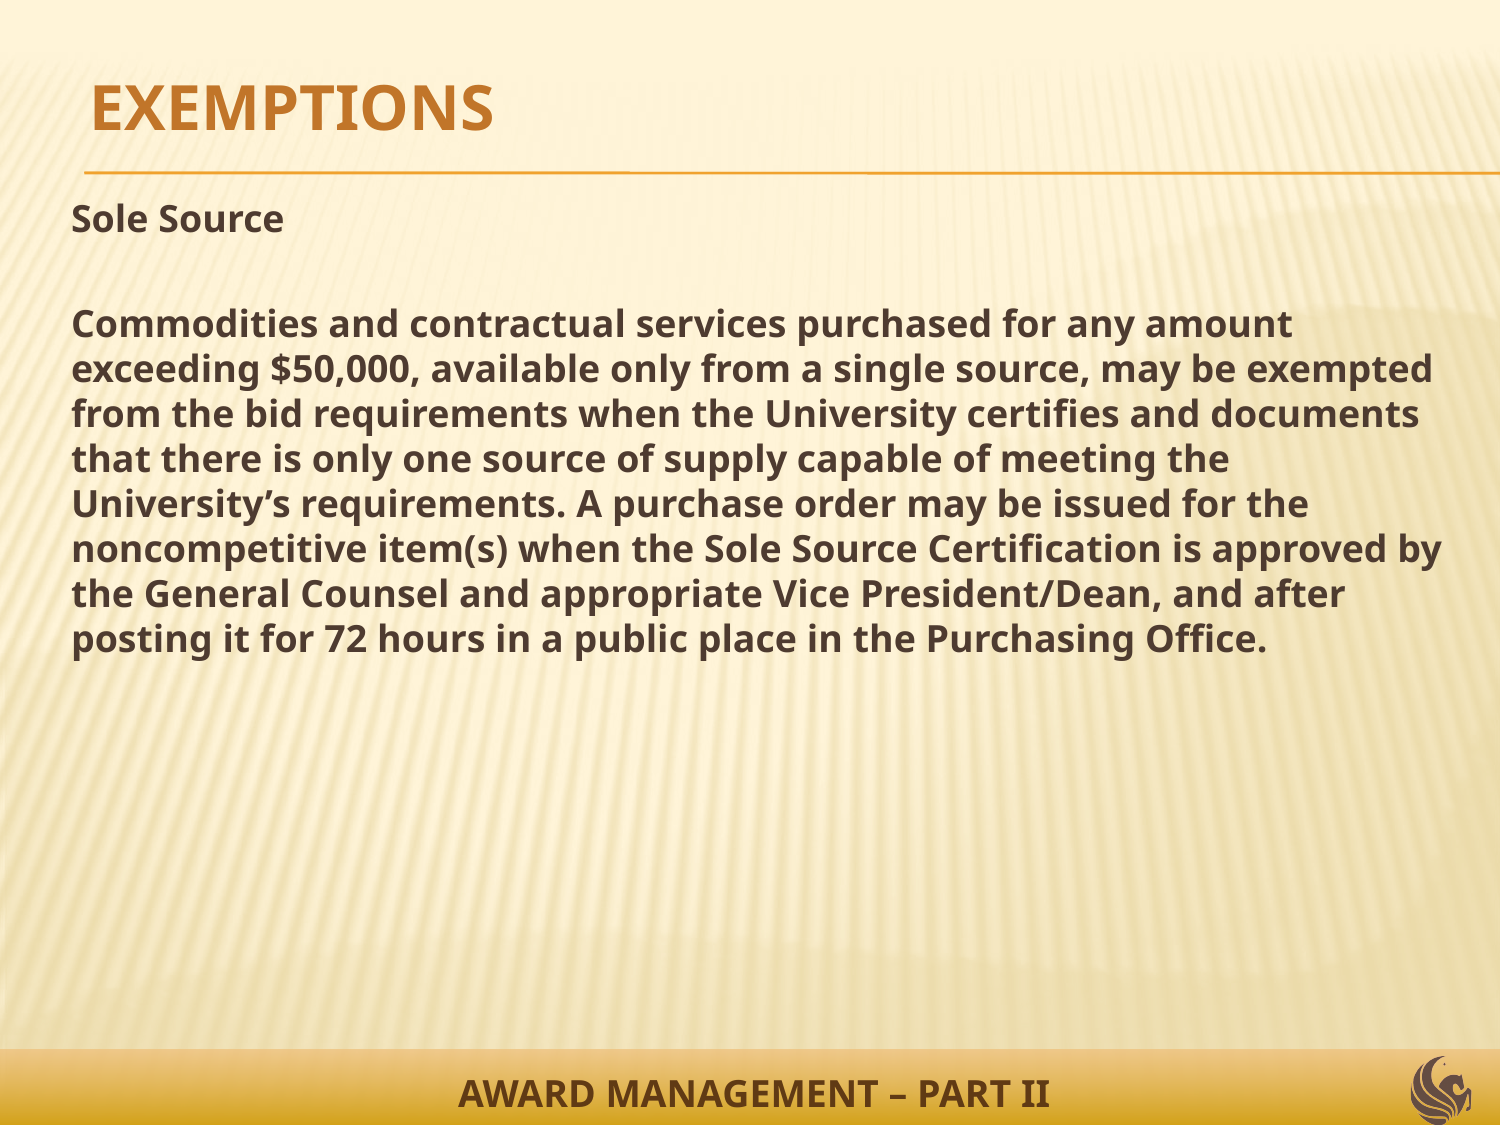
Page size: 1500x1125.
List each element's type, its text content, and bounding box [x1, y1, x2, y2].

text_box Sole Source Commodities and contractual services purchased for any amount exceeding $50,000, available only from a single source, may be exempted from the bid requirements when the University certifies and documents that there is only one source of supply capable of meeting the University’s requirements. A purchase order may be issued for the noncompetitive item(s) when the Sole Source Certification is approved by the General Counsel and appropriate Vice President/Dean, and after posting it for 72 hours in a public place in the Purchasing Office. [0, 187, 1463, 700]
text_box AWARD MANAGEMENT – PART II [23, 1062, 1486, 1123]
text_box EXEMPTIONS [75, 45, 1400, 150]
